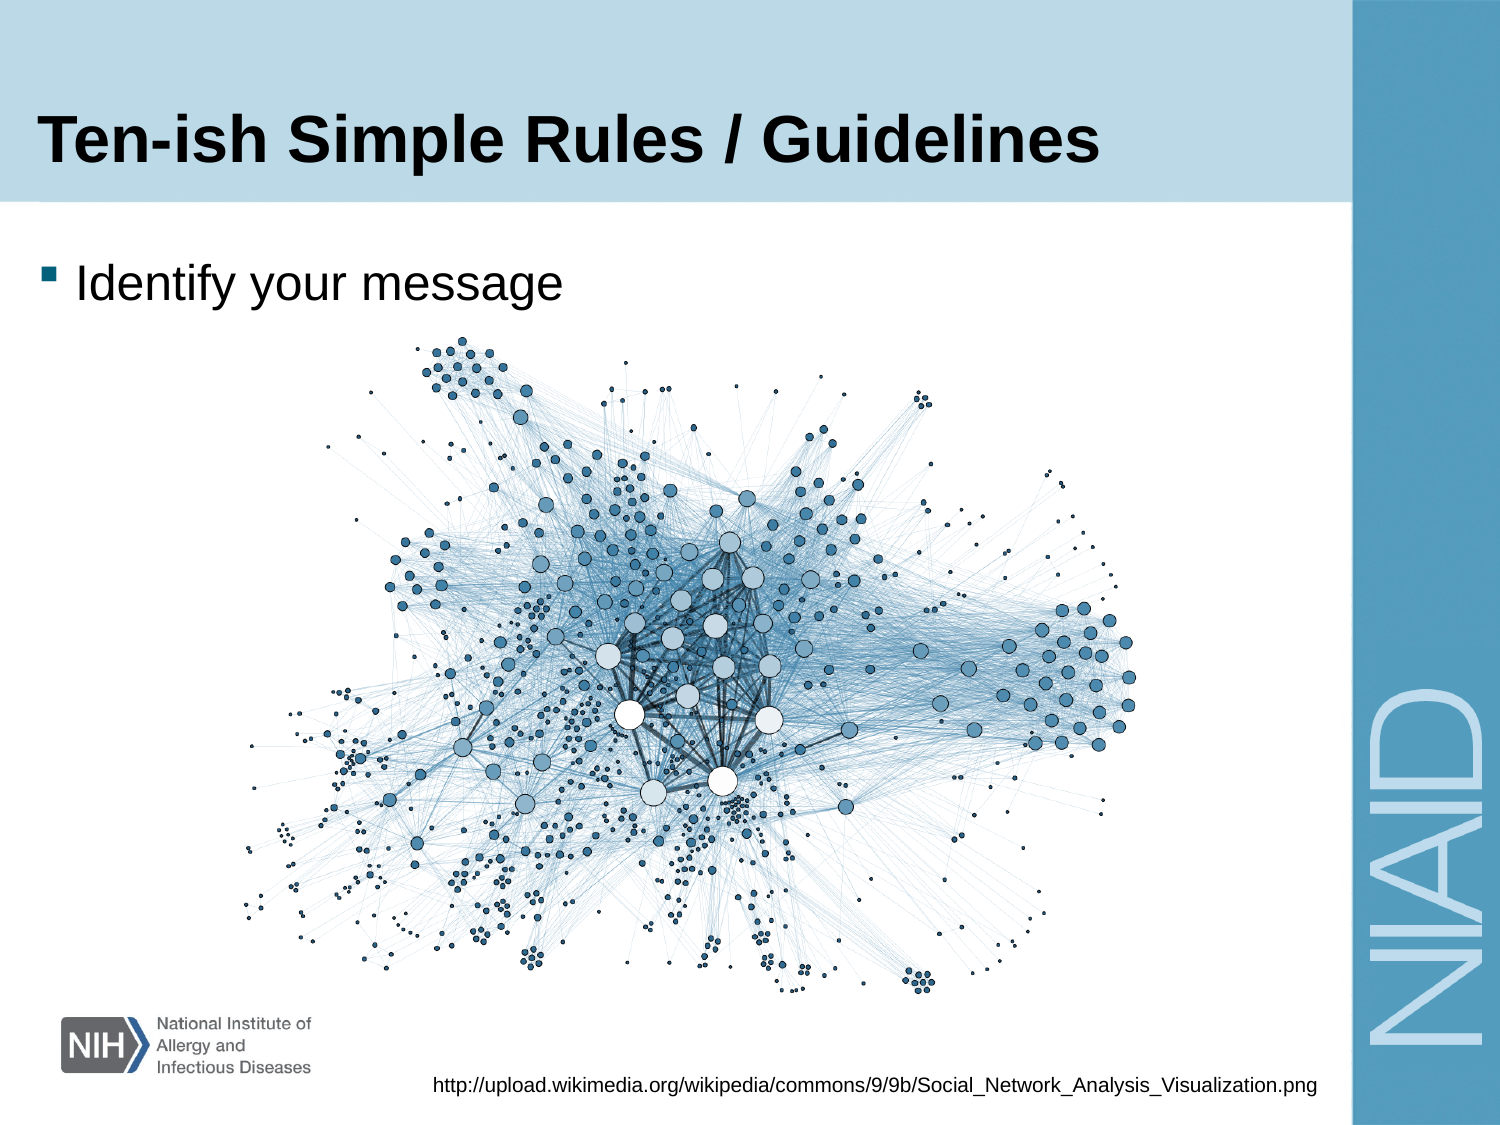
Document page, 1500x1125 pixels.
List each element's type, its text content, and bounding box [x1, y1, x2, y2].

picture [0, 0, 1500, 1125]
list Identify your message [37, 250, 1275, 975]
text_box http://upload.wikimedia.org/wikipedia/commons/9/9b/Social_Network_Analysis_Visualization.png [418, 1064, 1333, 1105]
title Ten-ish Simple Rules / Guidelines [37, 25, 1275, 176]
